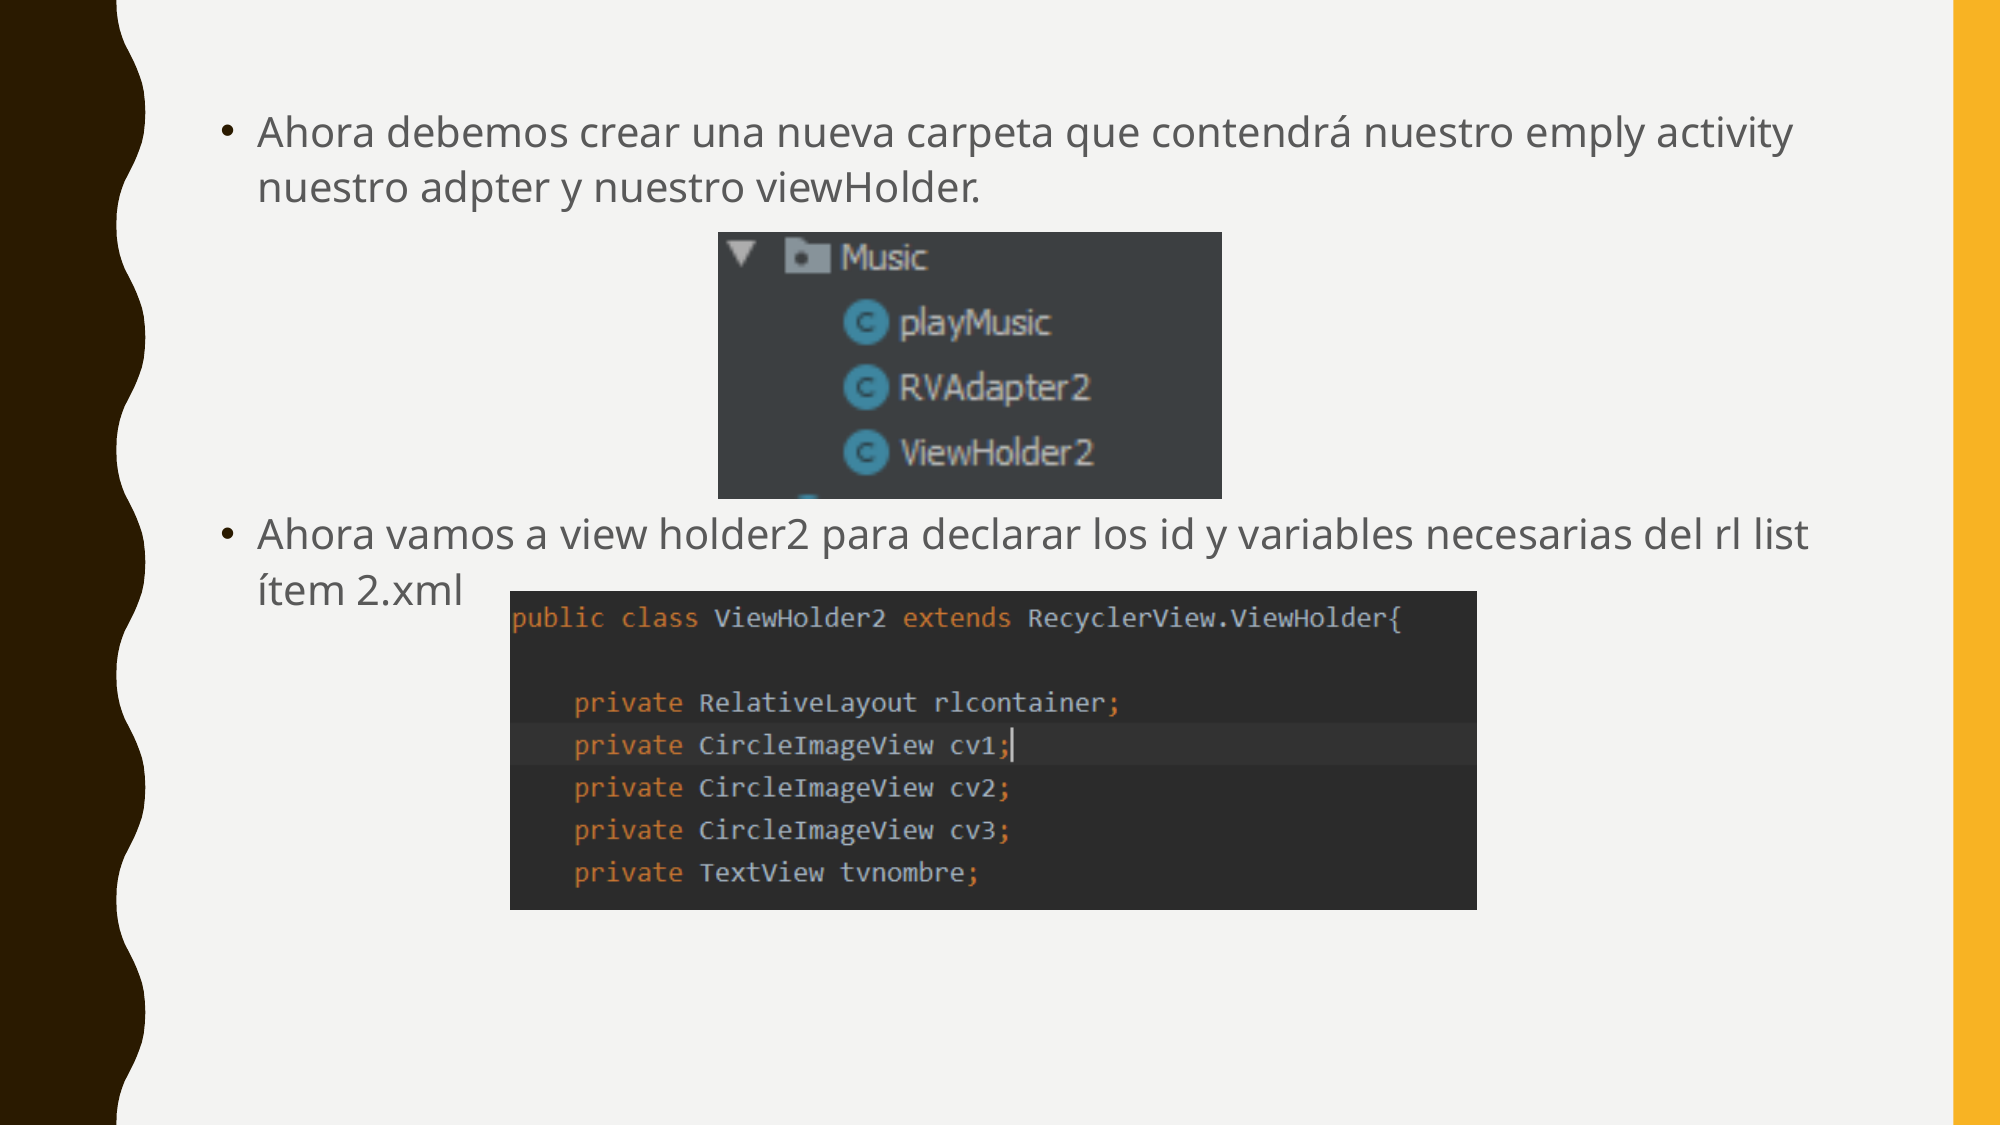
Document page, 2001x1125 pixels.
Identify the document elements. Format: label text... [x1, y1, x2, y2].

picture [510, 591, 1477, 910]
list Ahora debemos crear una nueva carpeta que contendrá nuestro emply activity nuestro adpter y nuestro viewHolder. Ahora vamos a view holder2 para declarar los id y variables necesarias del rl list ítem 2.xml [205, 92, 1875, 965]
picture [718, 232, 1222, 499]
